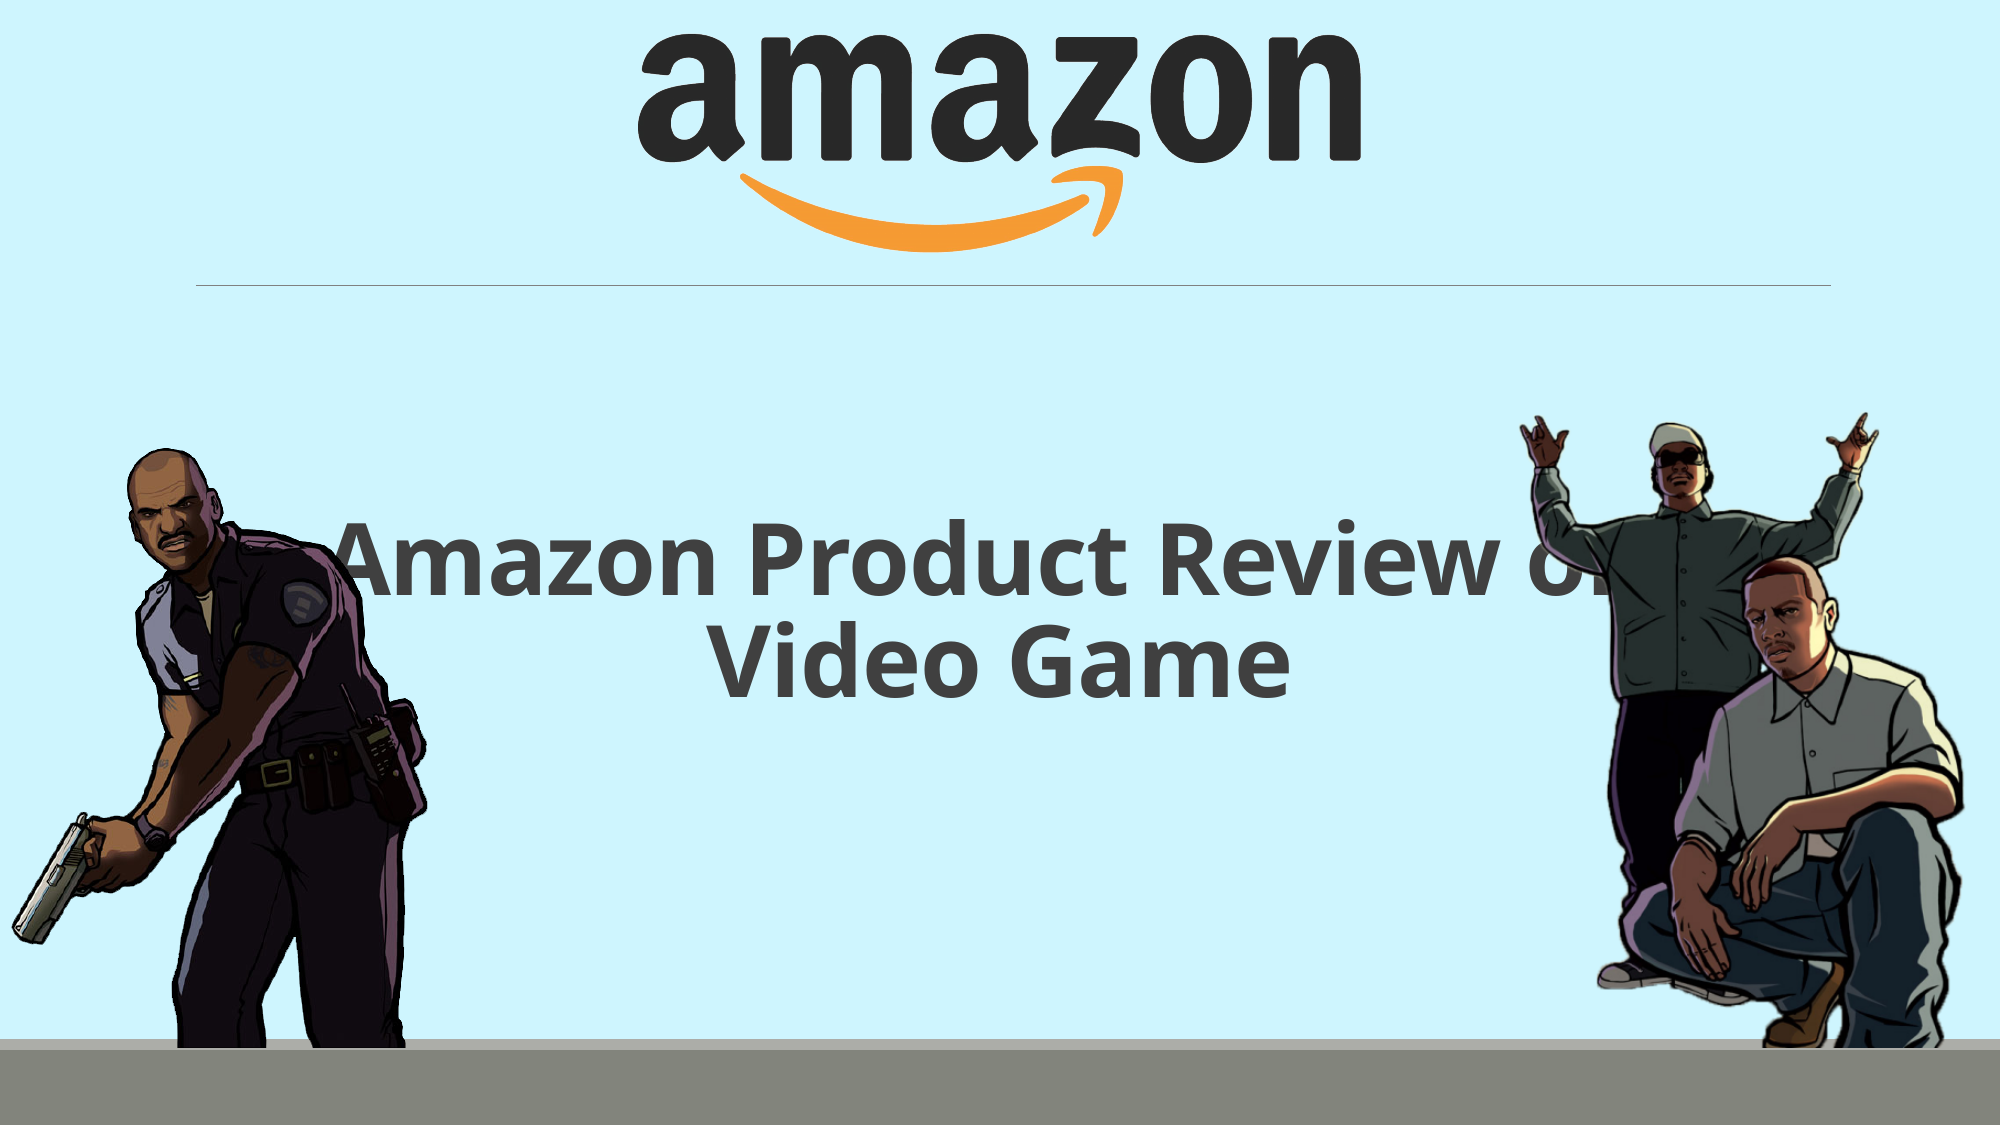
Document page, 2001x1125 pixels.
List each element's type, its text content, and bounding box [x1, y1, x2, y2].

picture [1427, 346, 1978, 1049]
picture [637, 30, 1363, 256]
picture [0, 379, 478, 1049]
title Amazon Product Review on Video Game [484, 486, 1424, 726]
